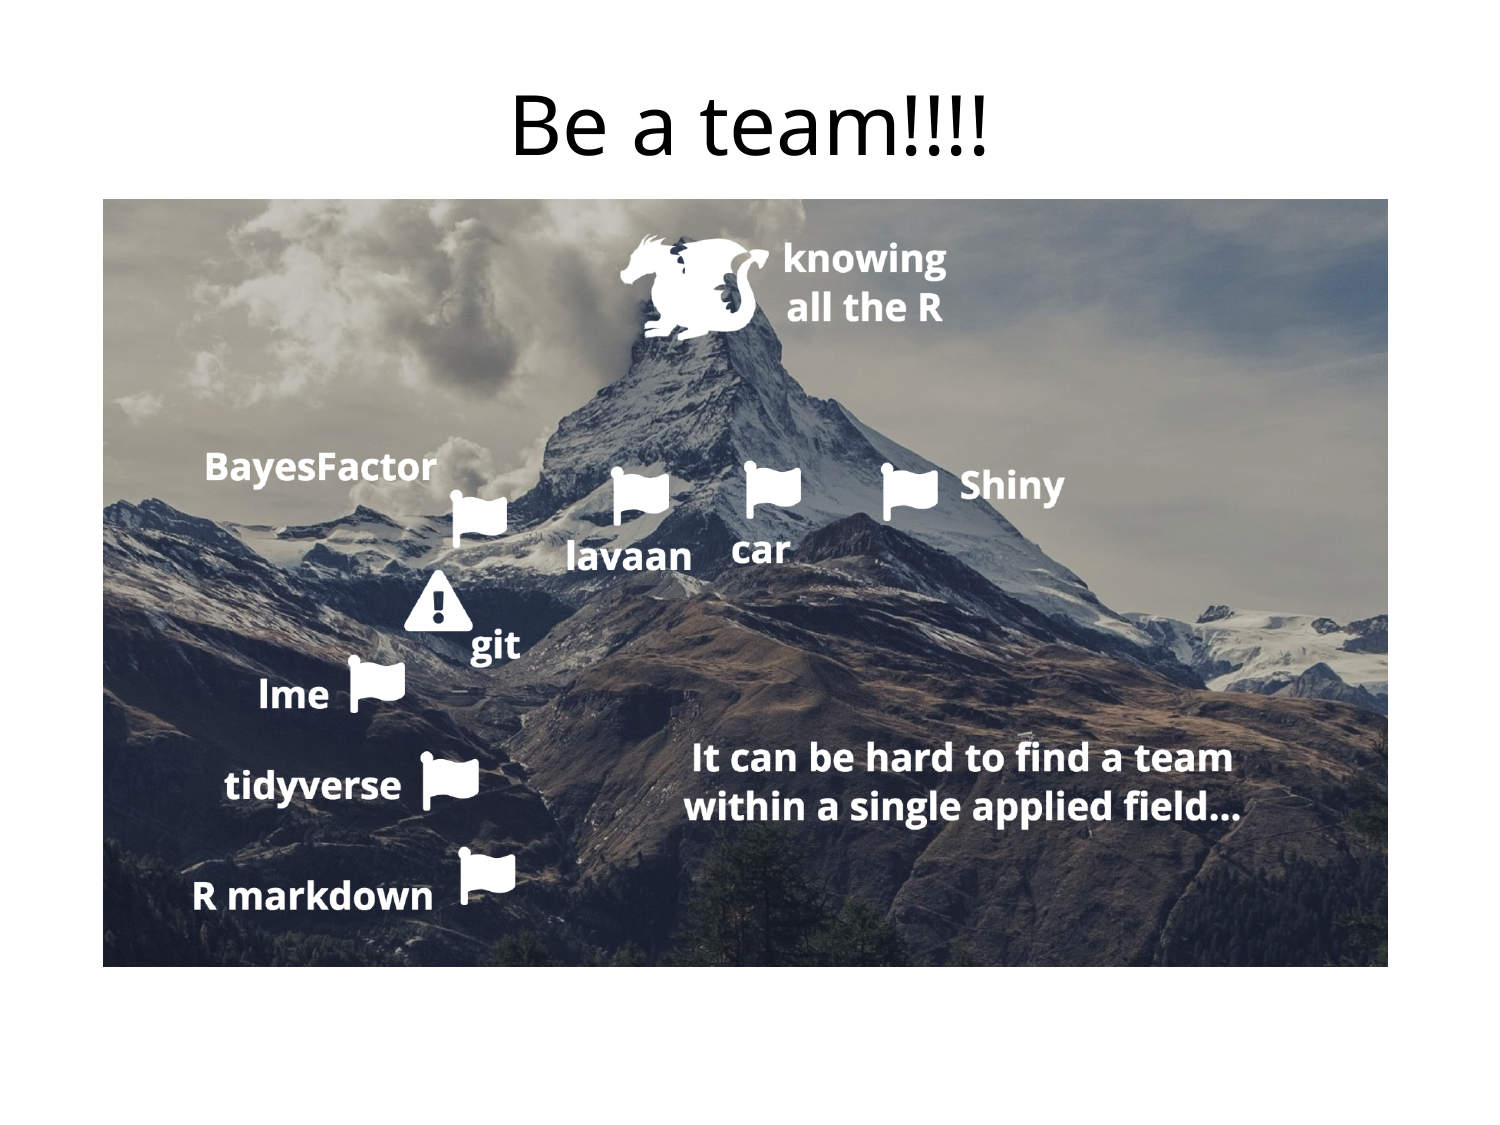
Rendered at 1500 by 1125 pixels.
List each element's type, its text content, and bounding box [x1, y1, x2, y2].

title Be a team!!!! [103, 59, 1397, 198]
picture [103, 199, 1388, 967]
